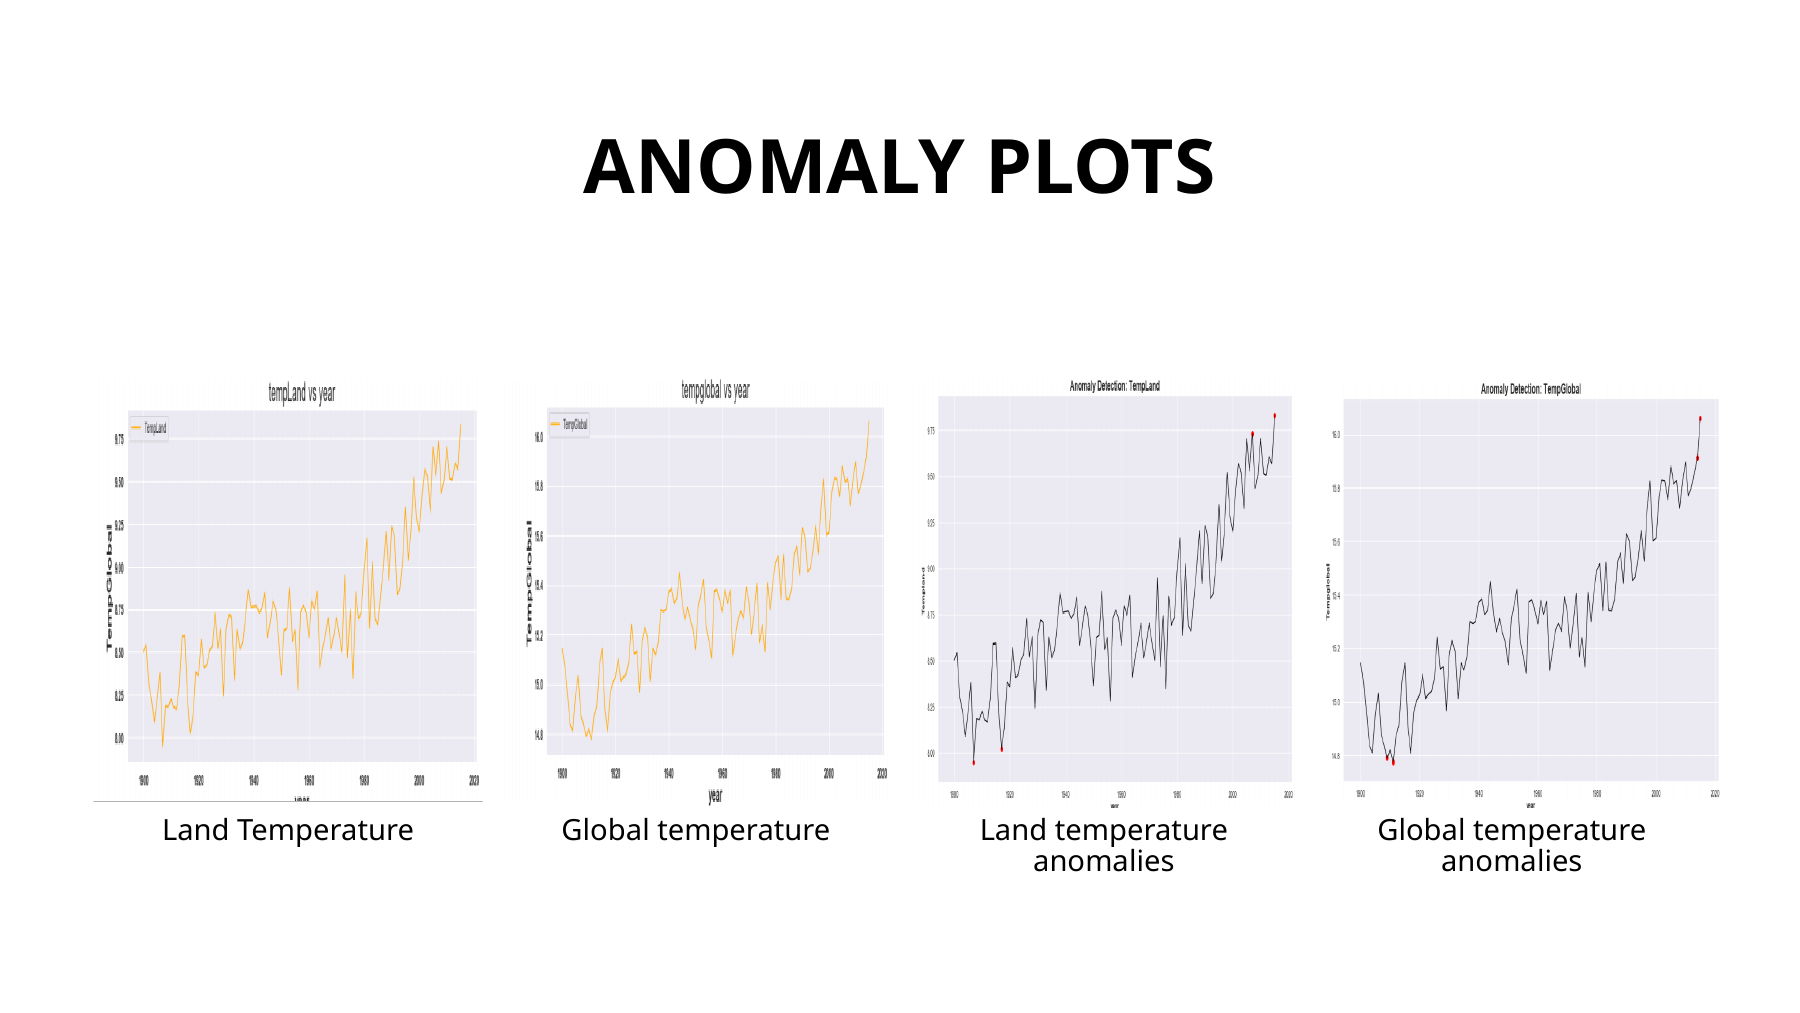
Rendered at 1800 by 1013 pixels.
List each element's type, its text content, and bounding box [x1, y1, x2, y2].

text_box Land Temperature [92, 808, 484, 880]
title Anomaly plots [81, 120, 1719, 219]
picture [1317, 378, 1726, 808]
text_box Global temperature [500, 814, 892, 880]
picture [909, 379, 1299, 808]
picture [501, 379, 891, 808]
picture [93, 379, 483, 802]
text_box Global temperature anomalies [1315, 814, 1708, 912]
text_box Land temperature anomalies [908, 814, 1300, 912]
